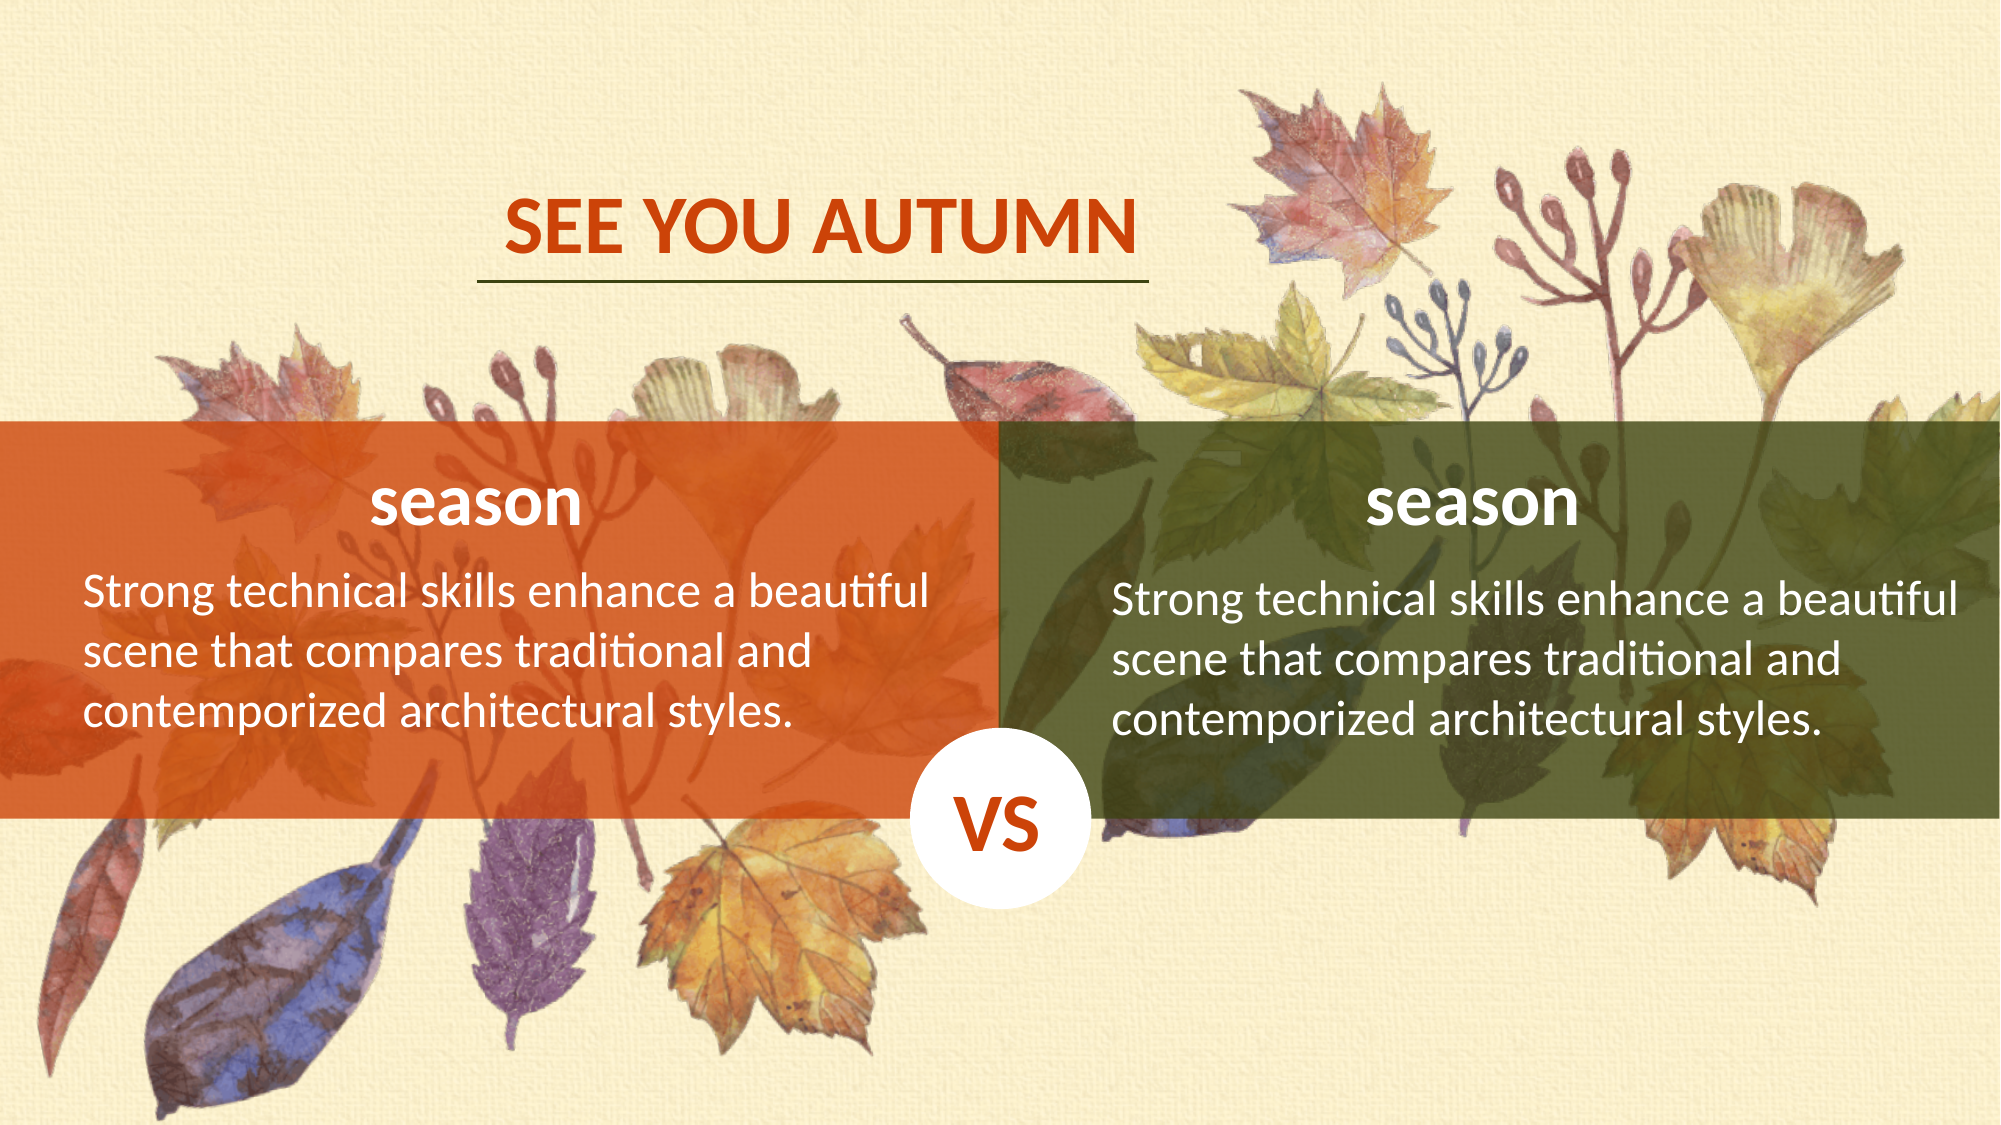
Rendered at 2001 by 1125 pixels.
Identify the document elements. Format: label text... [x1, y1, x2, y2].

picture [0, 0, 2001, 1125]
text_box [0, 421, 2000, 819]
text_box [909, 727, 1093, 910]
text_box SEE YOU AUTUMN [490, 162, 899, 278]
